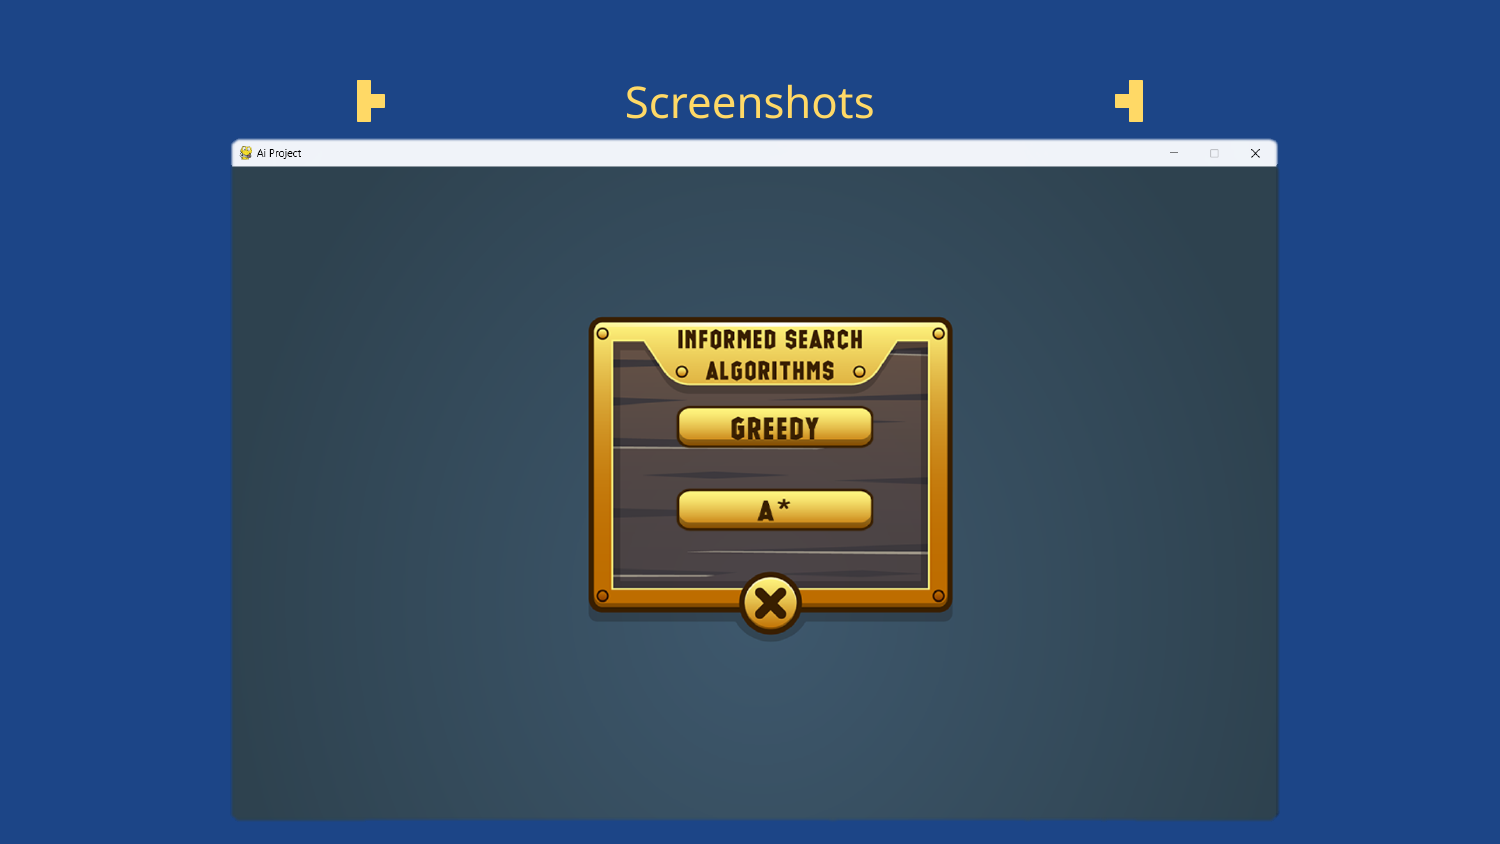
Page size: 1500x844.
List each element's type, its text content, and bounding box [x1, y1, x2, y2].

picture [102, 90, 1439, 844]
title Screenshots [51, 48, 1449, 142]
